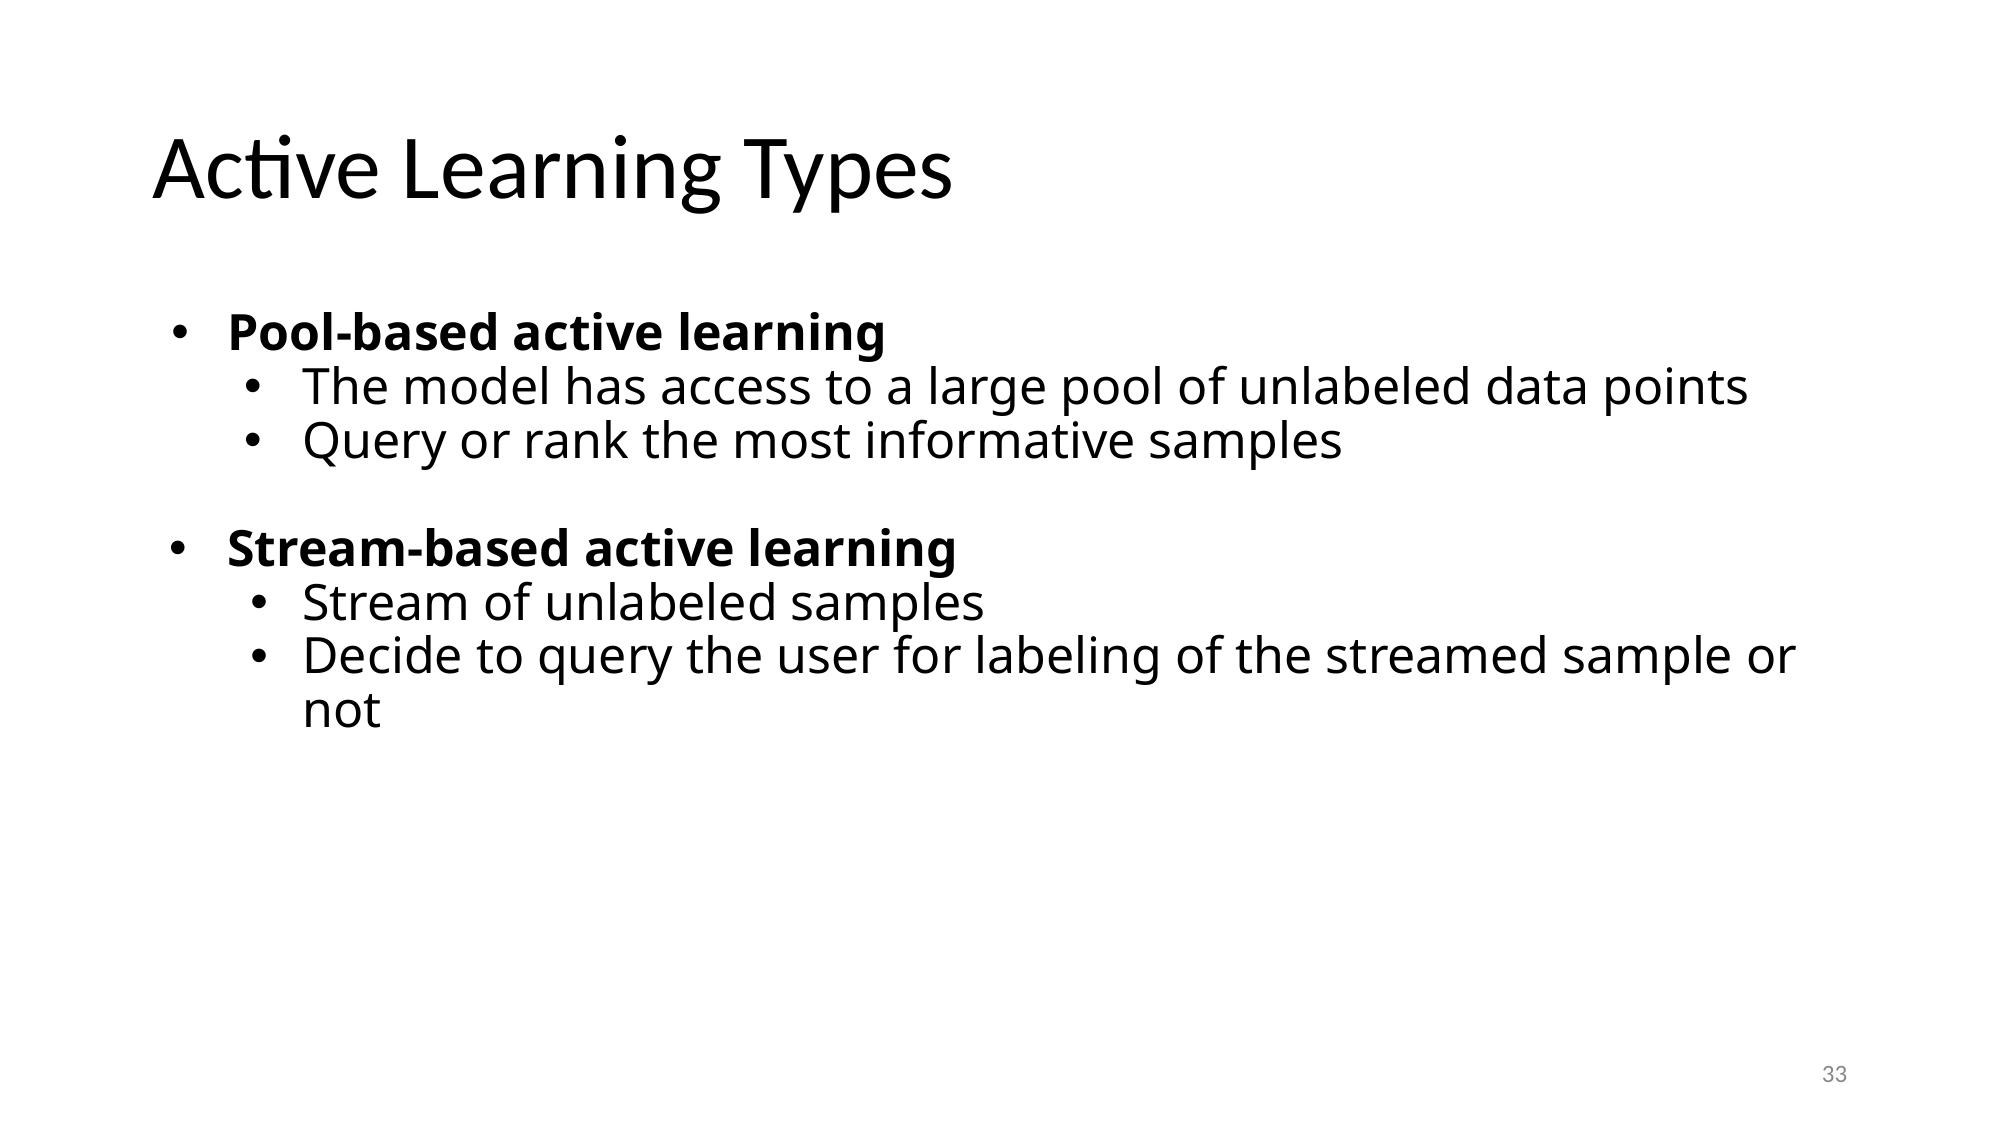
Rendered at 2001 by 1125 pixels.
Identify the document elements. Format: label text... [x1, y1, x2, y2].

list Pool-based active learning The model has access to a large pool of unlabeled data points Query or rank the most informative samples Stream-based active learning Stream of unlabeled samples Decide to query the user for labeling of the streamed sample or not [137, 299, 1863, 1014]
slide_number 33 [1412, 1042, 1863, 1103]
title Active Learning Types [137, 59, 1863, 278]
